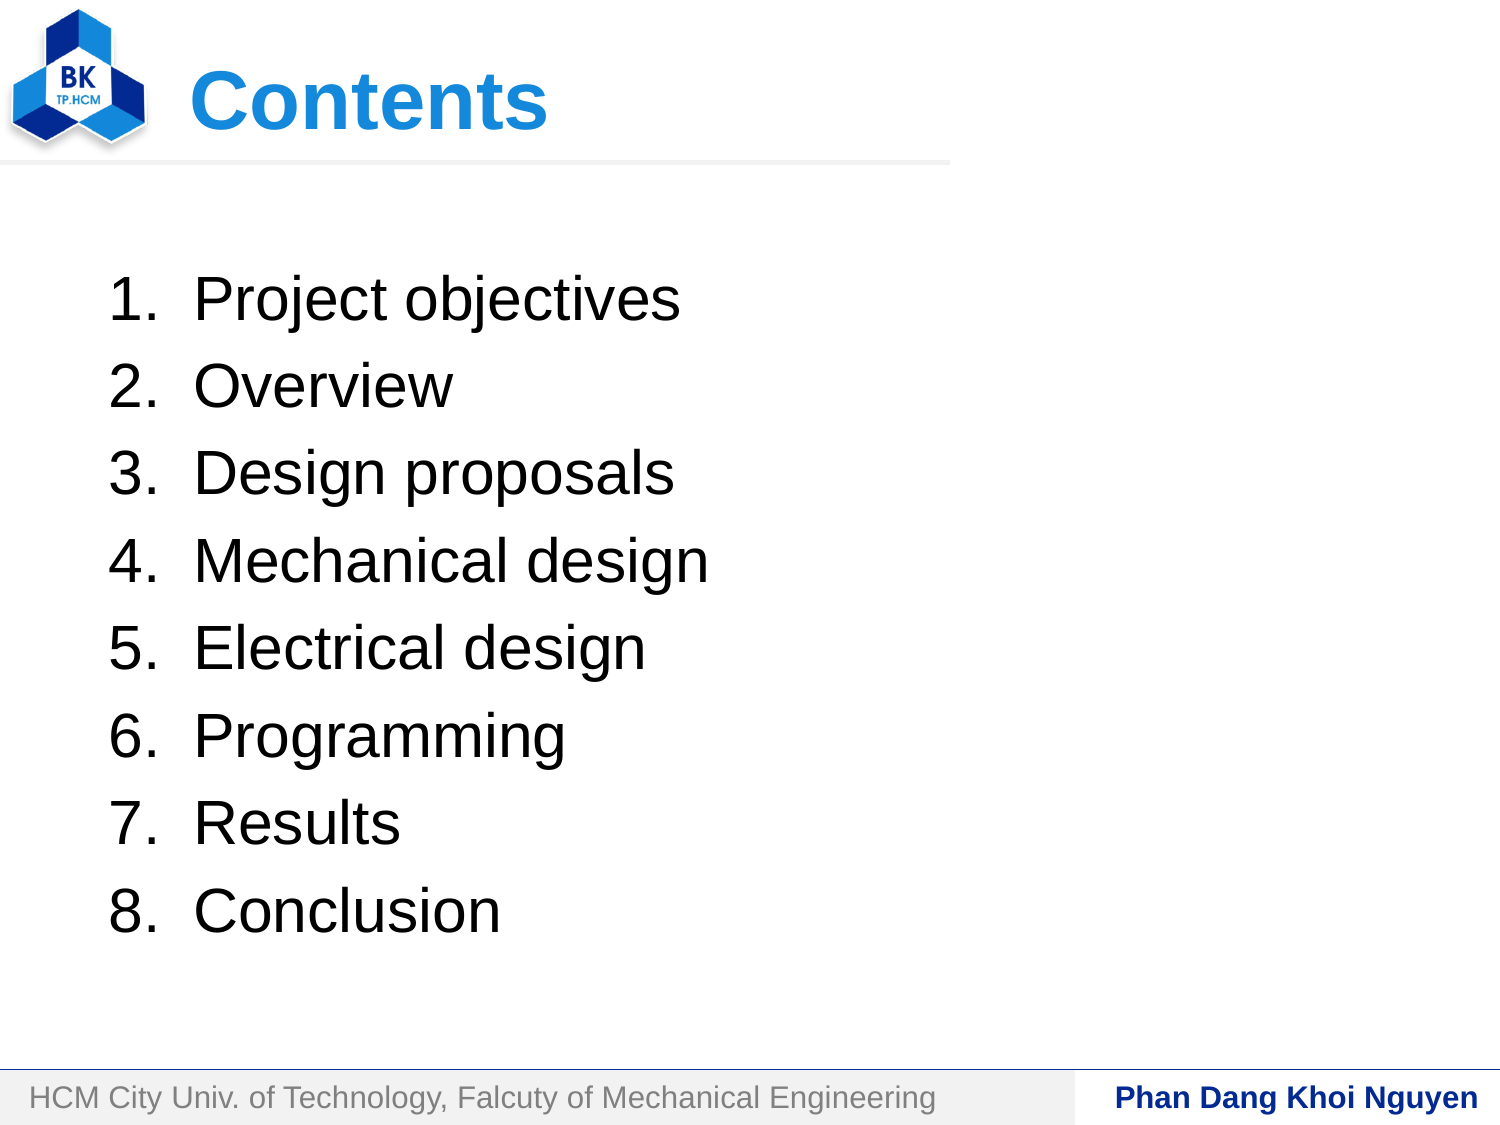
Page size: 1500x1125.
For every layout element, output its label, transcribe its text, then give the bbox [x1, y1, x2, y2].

picture [9, 6, 148, 144]
list Project objectives Overview Design proposals Mechanical design Electrical design Programming Results Conclusion [93, 249, 1407, 975]
title Contents [174, 37, 1407, 155]
